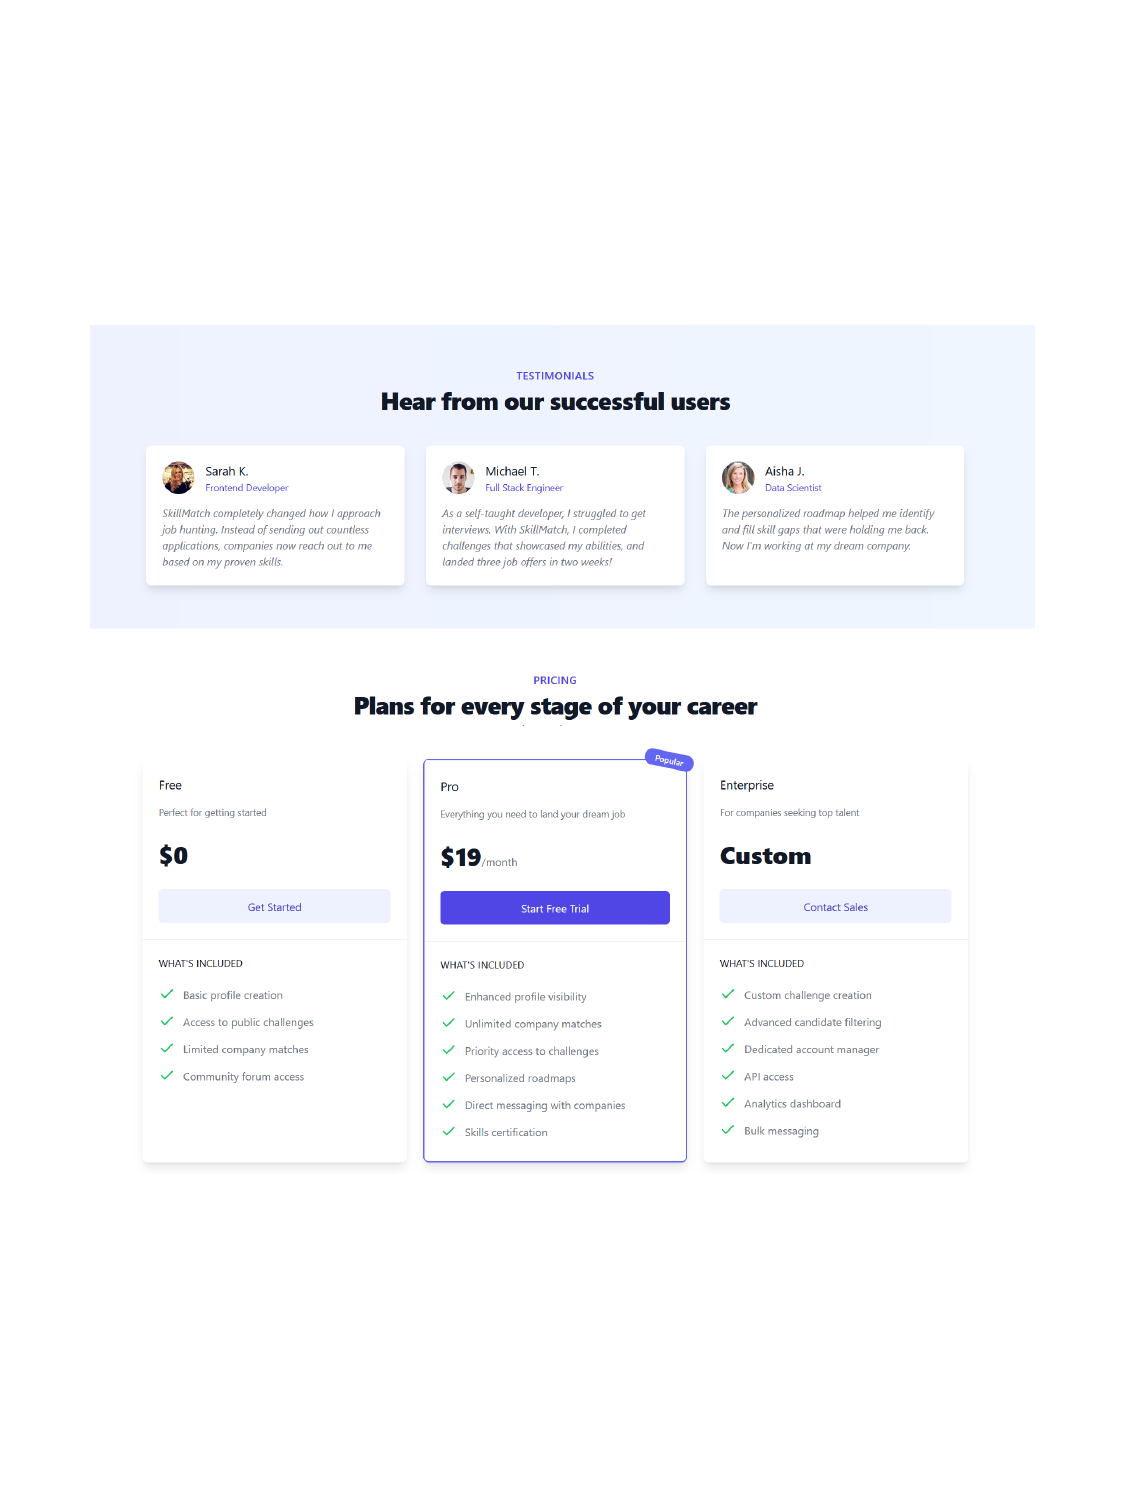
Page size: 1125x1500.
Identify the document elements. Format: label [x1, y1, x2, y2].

text_box [90, 325, 1035, 1175]
